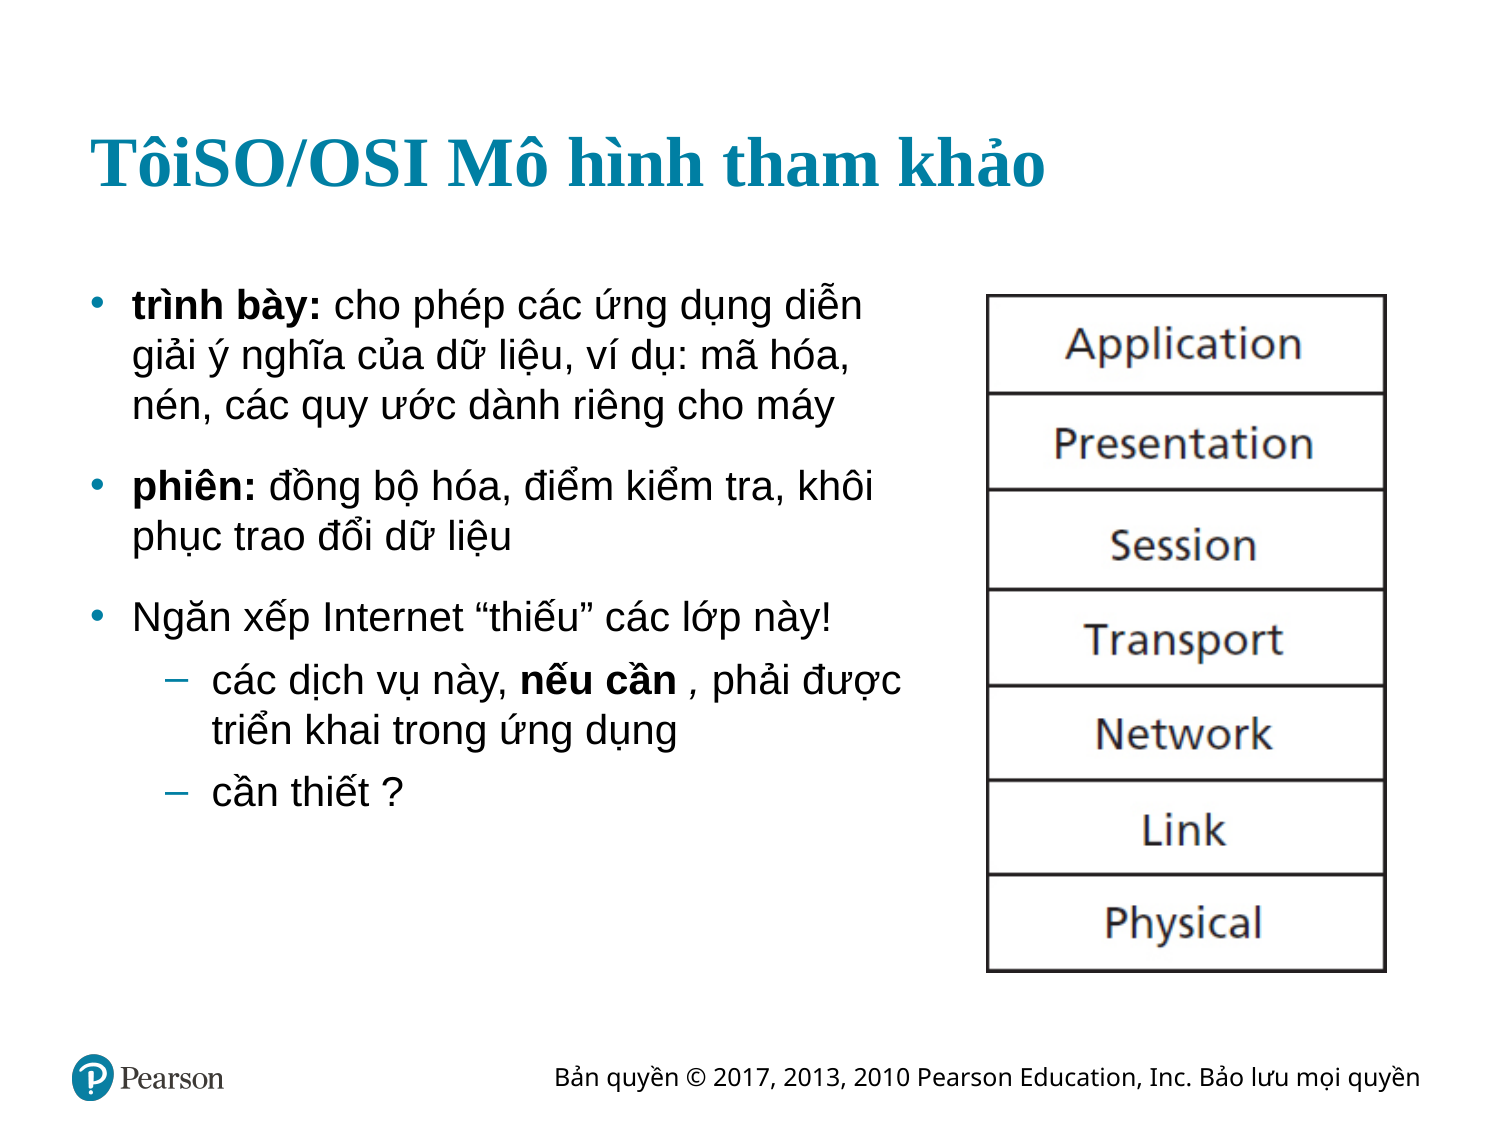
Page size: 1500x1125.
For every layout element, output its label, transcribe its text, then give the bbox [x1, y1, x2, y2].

picture [80, 1063, 106, 1088]
picture [985, 294, 1387, 973]
picture [72, 1054, 88, 1070]
picture [72, 1087, 83, 1101]
picture [98, 1054, 224, 1101]
title Tôi S O/O S I Mô hình tham khảo [75, 35, 1425, 216]
list trình bày: cho phép các ứng dụng diễn giải ý nghĩa của dữ liệu, ví dụ: mã hóa, nén, các quy ước dành riêng cho máy phiên: đồng bộ hóa, điểm kiểm tra, khôi phục trao đổi dữ liệu Ngăn xếp Internet “thiếu” các lớp này! các dịch vụ này, nếu cần , phải được triển khai trong ứng dụng cần thiết ? [75, 262, 930, 1037]
